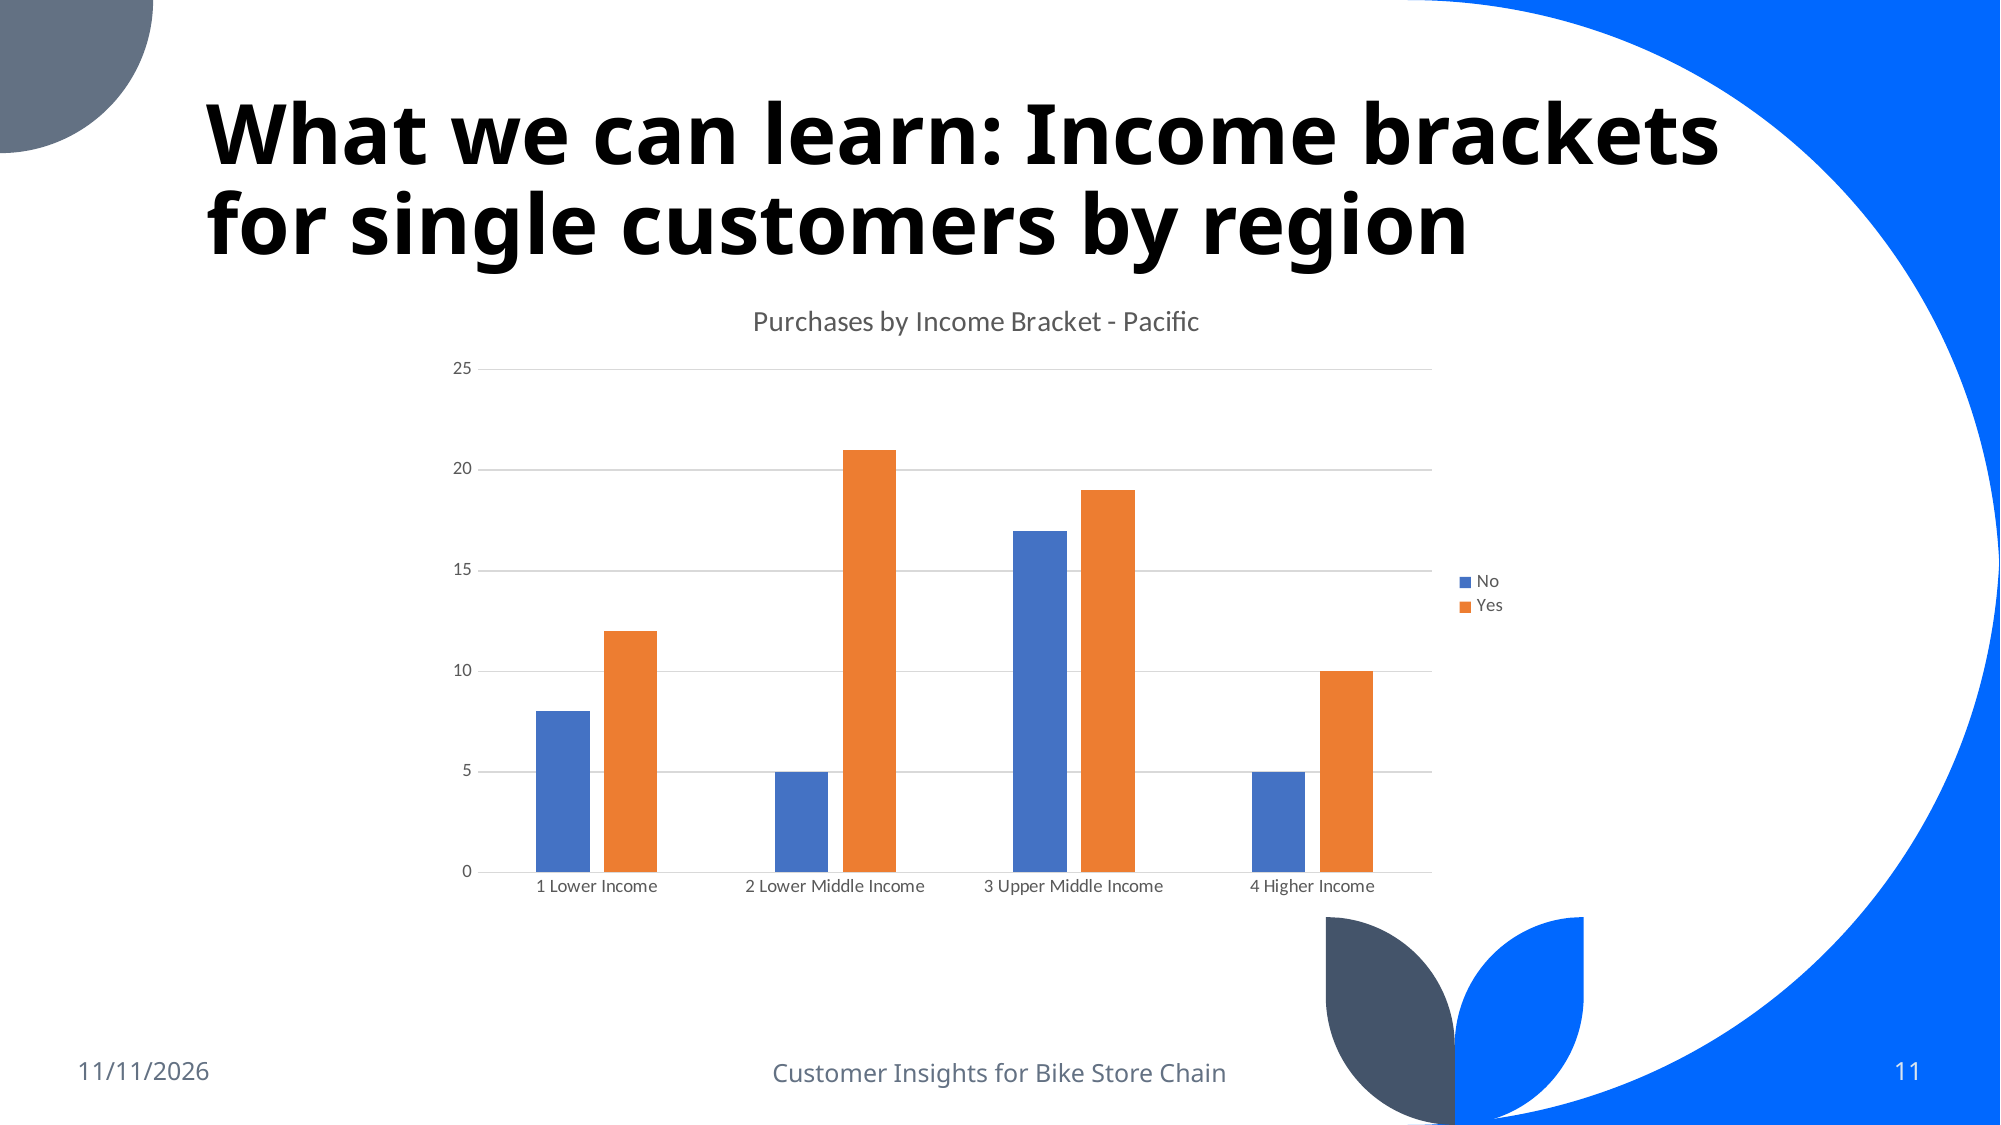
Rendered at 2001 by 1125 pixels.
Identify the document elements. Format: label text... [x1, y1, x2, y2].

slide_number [62, 1042, 513, 1103]
slide_number 11 [1665, 1042, 1938, 1103]
chart [430, 279, 1523, 910]
title What we can learn: Income brackets for single customers by region [191, 62, 1796, 280]
footer Customer Insights for Bike Store Chain [662, 1042, 1338, 1103]
